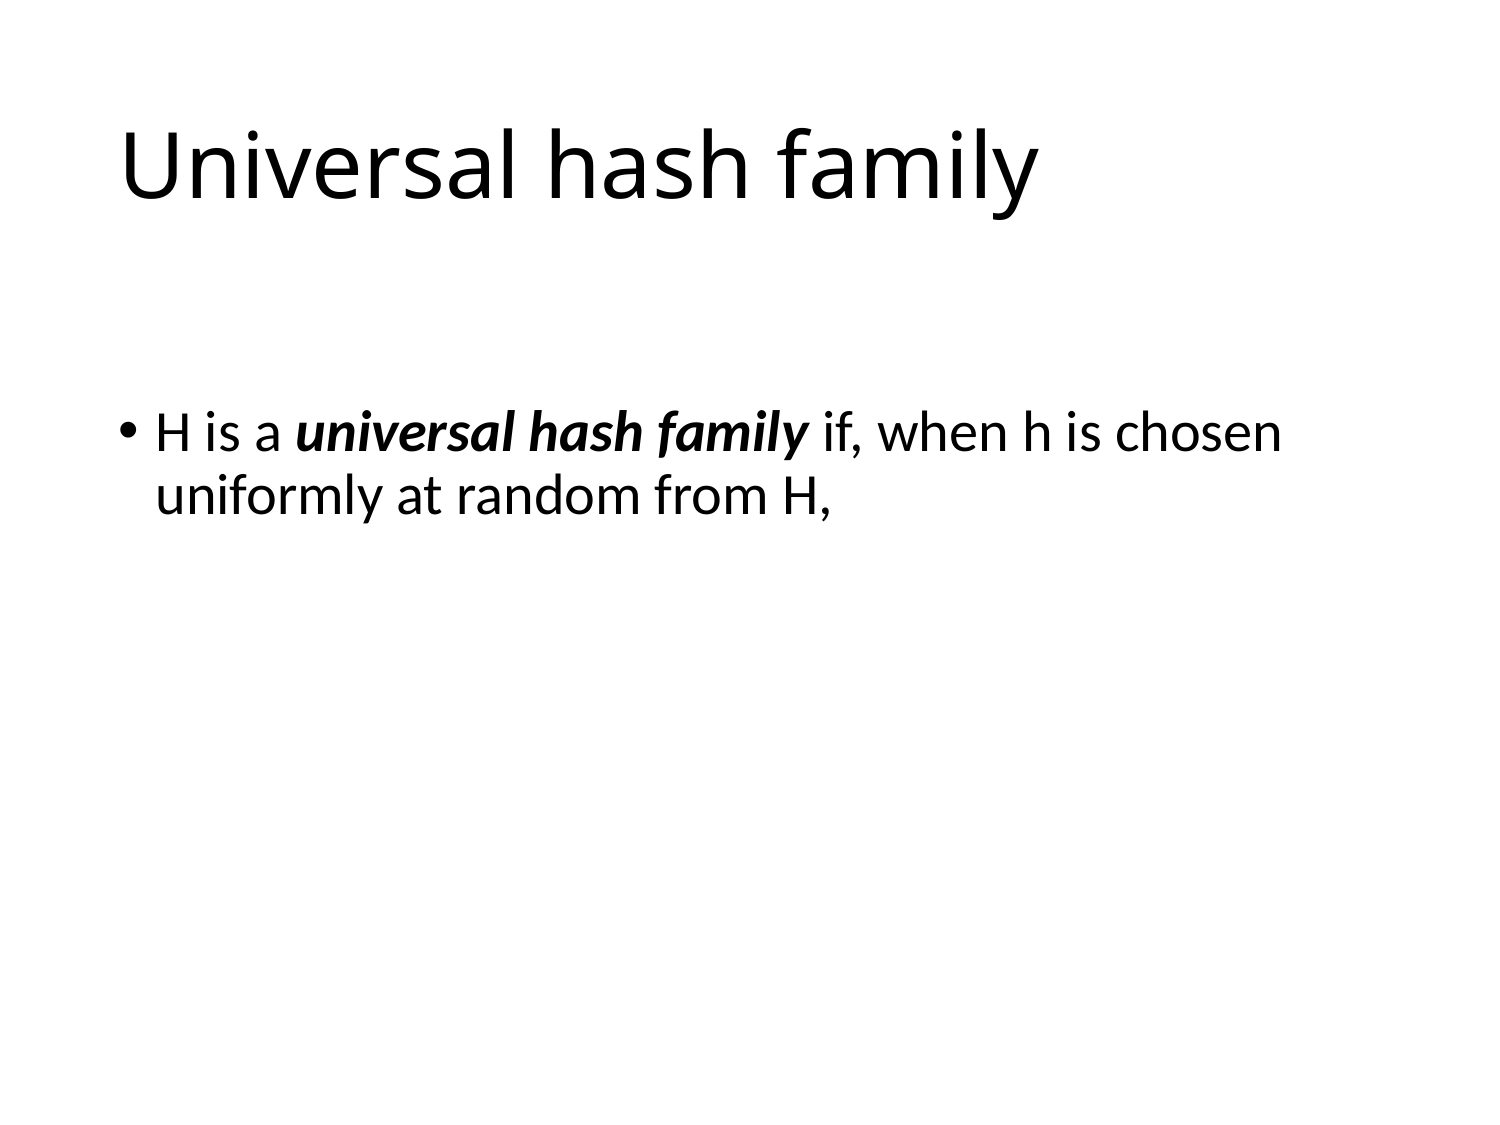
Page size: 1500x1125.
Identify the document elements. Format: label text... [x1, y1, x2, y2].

title Universal hash family [103, 59, 1397, 278]
